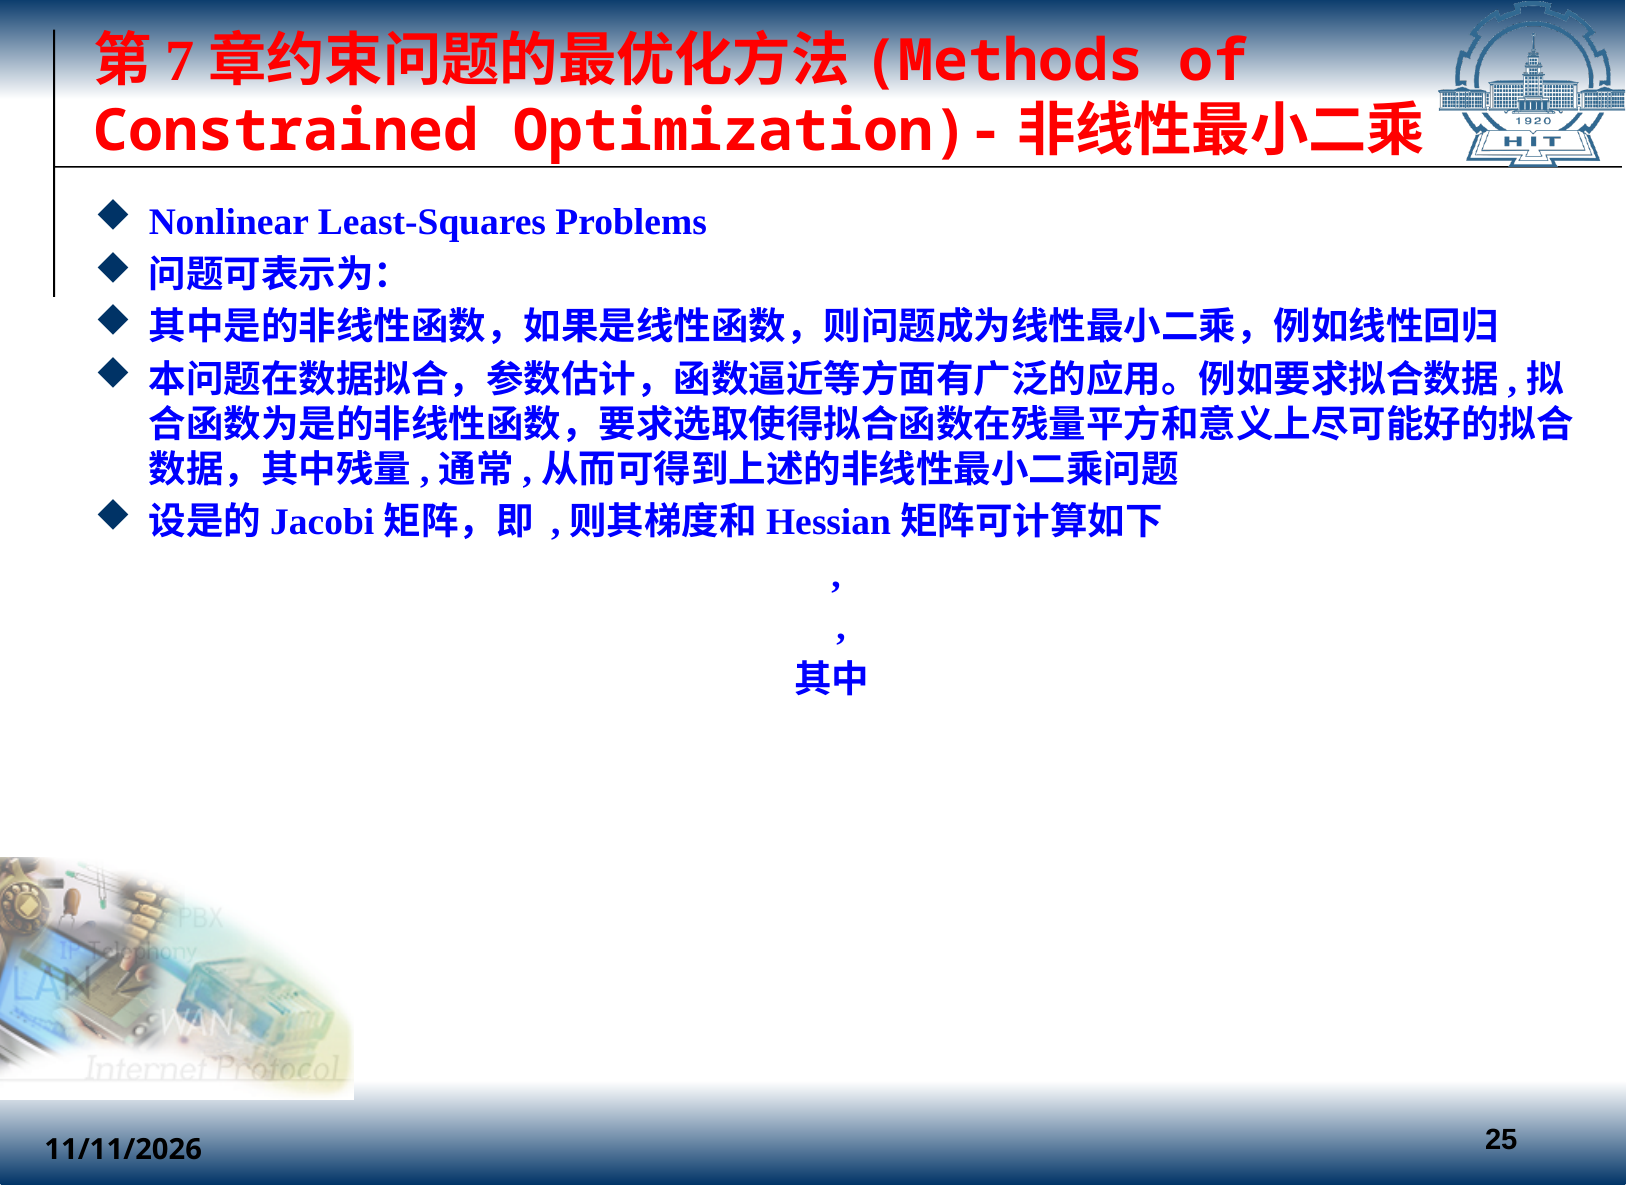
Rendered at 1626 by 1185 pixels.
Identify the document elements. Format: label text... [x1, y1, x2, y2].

picture [1438, 1, 1626, 167]
picture [0, 857, 354, 1100]
title 第7章约束问题的最优化方法(Methods of Constrained Optimization)-非线性最小二乘 [78, 29, 1498, 155]
